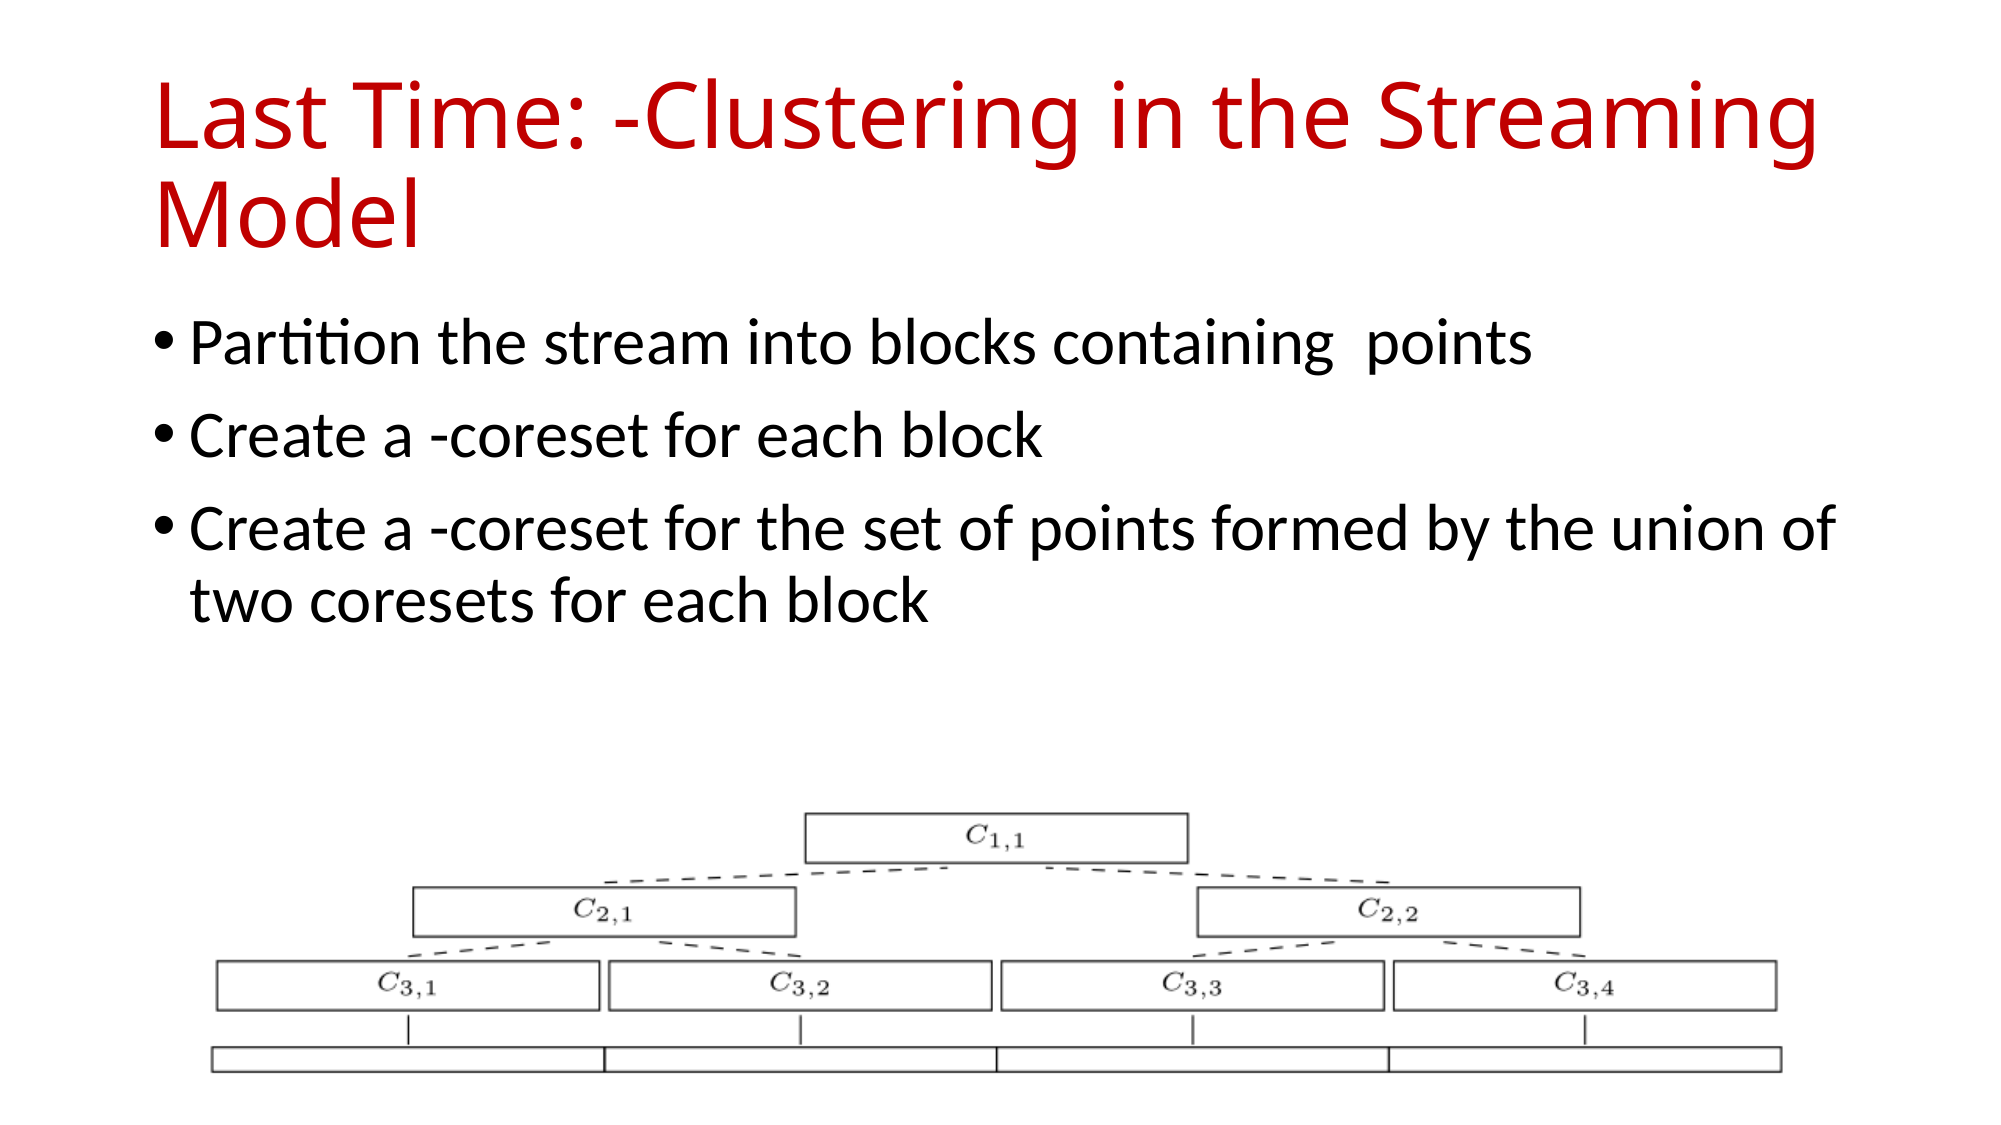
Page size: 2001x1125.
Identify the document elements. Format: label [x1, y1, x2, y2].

picture [189, 805, 1811, 1081]
